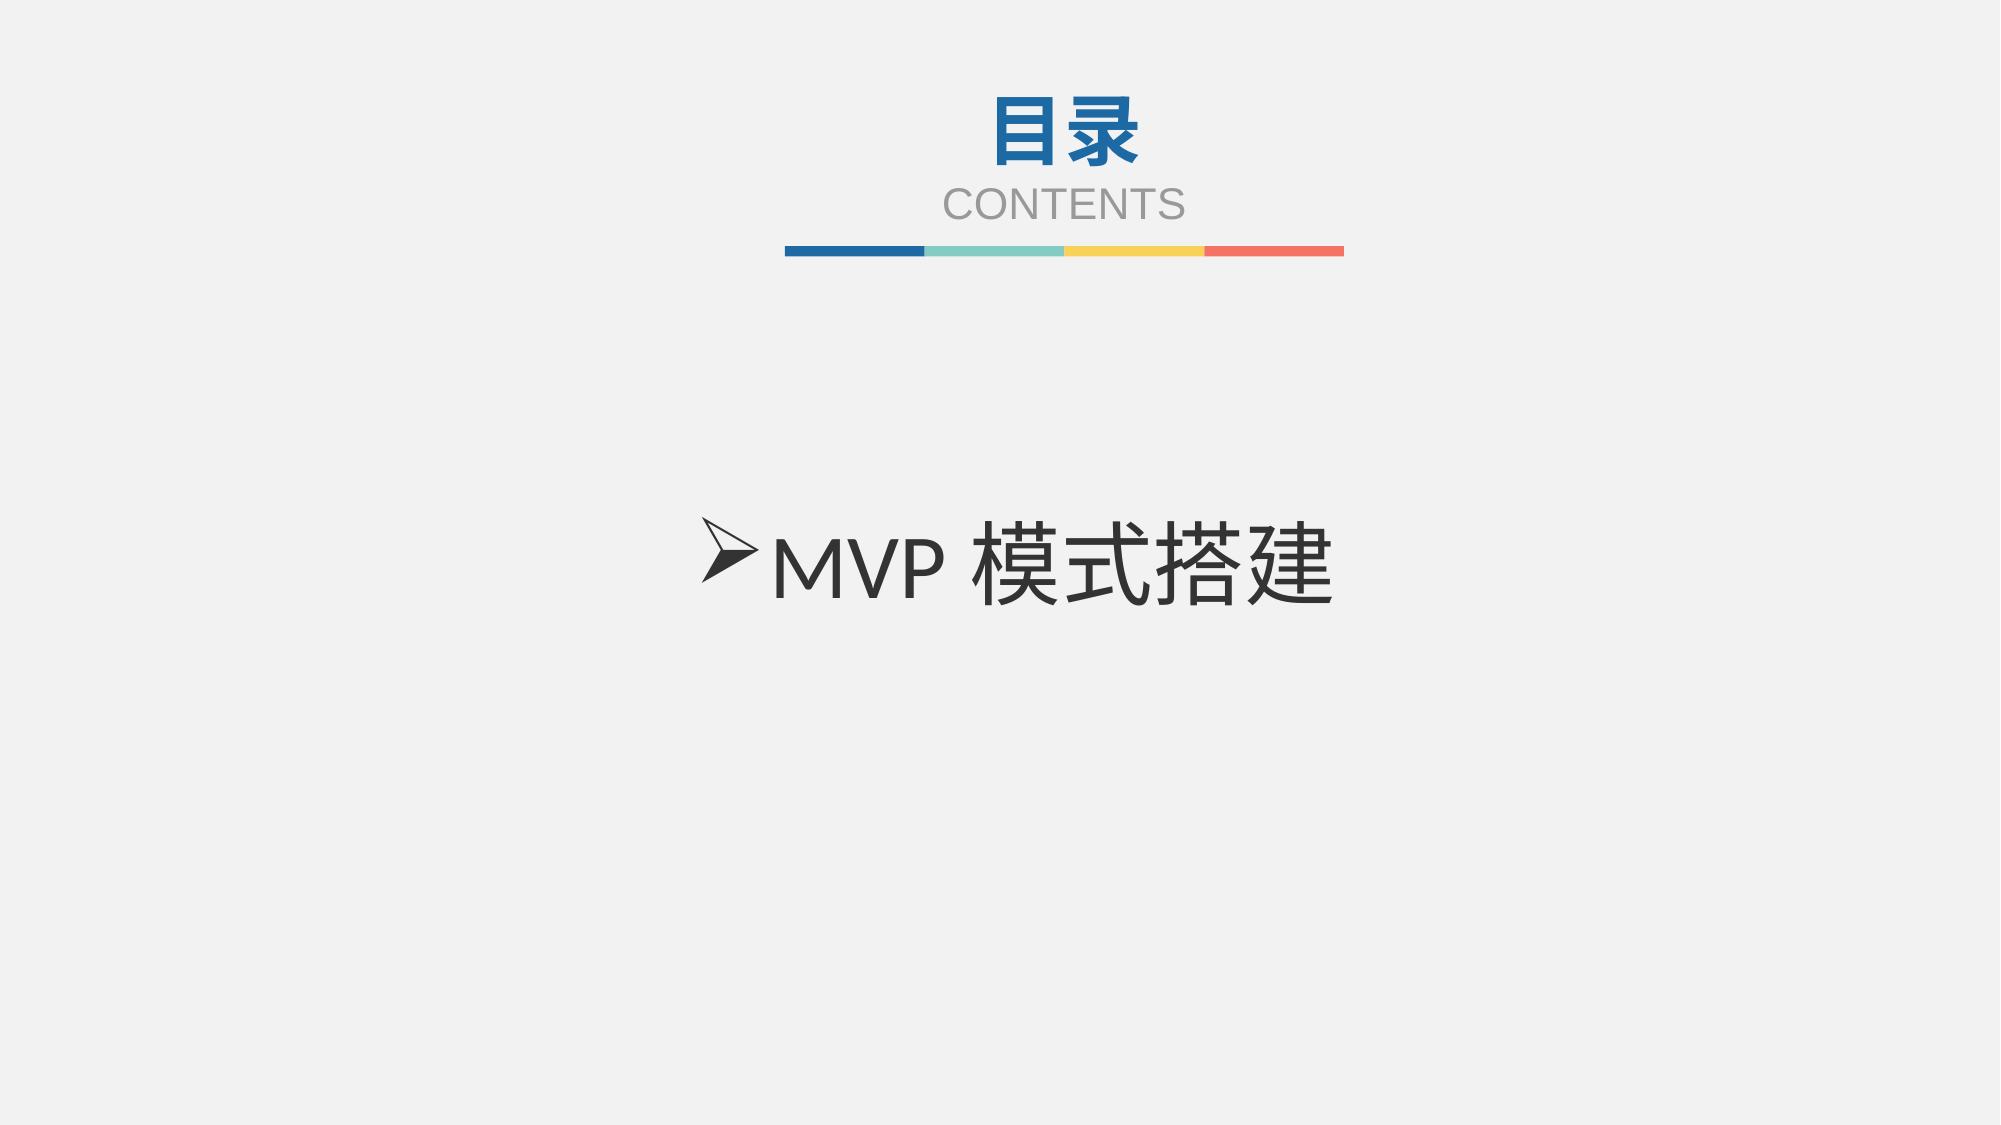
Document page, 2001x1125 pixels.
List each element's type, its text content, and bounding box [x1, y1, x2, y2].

text_box MVP模式搭建 [679, 499, 1352, 624]
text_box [784, 245, 1345, 257]
text_box 目录 CONTENTS [831, 74, 1298, 236]
